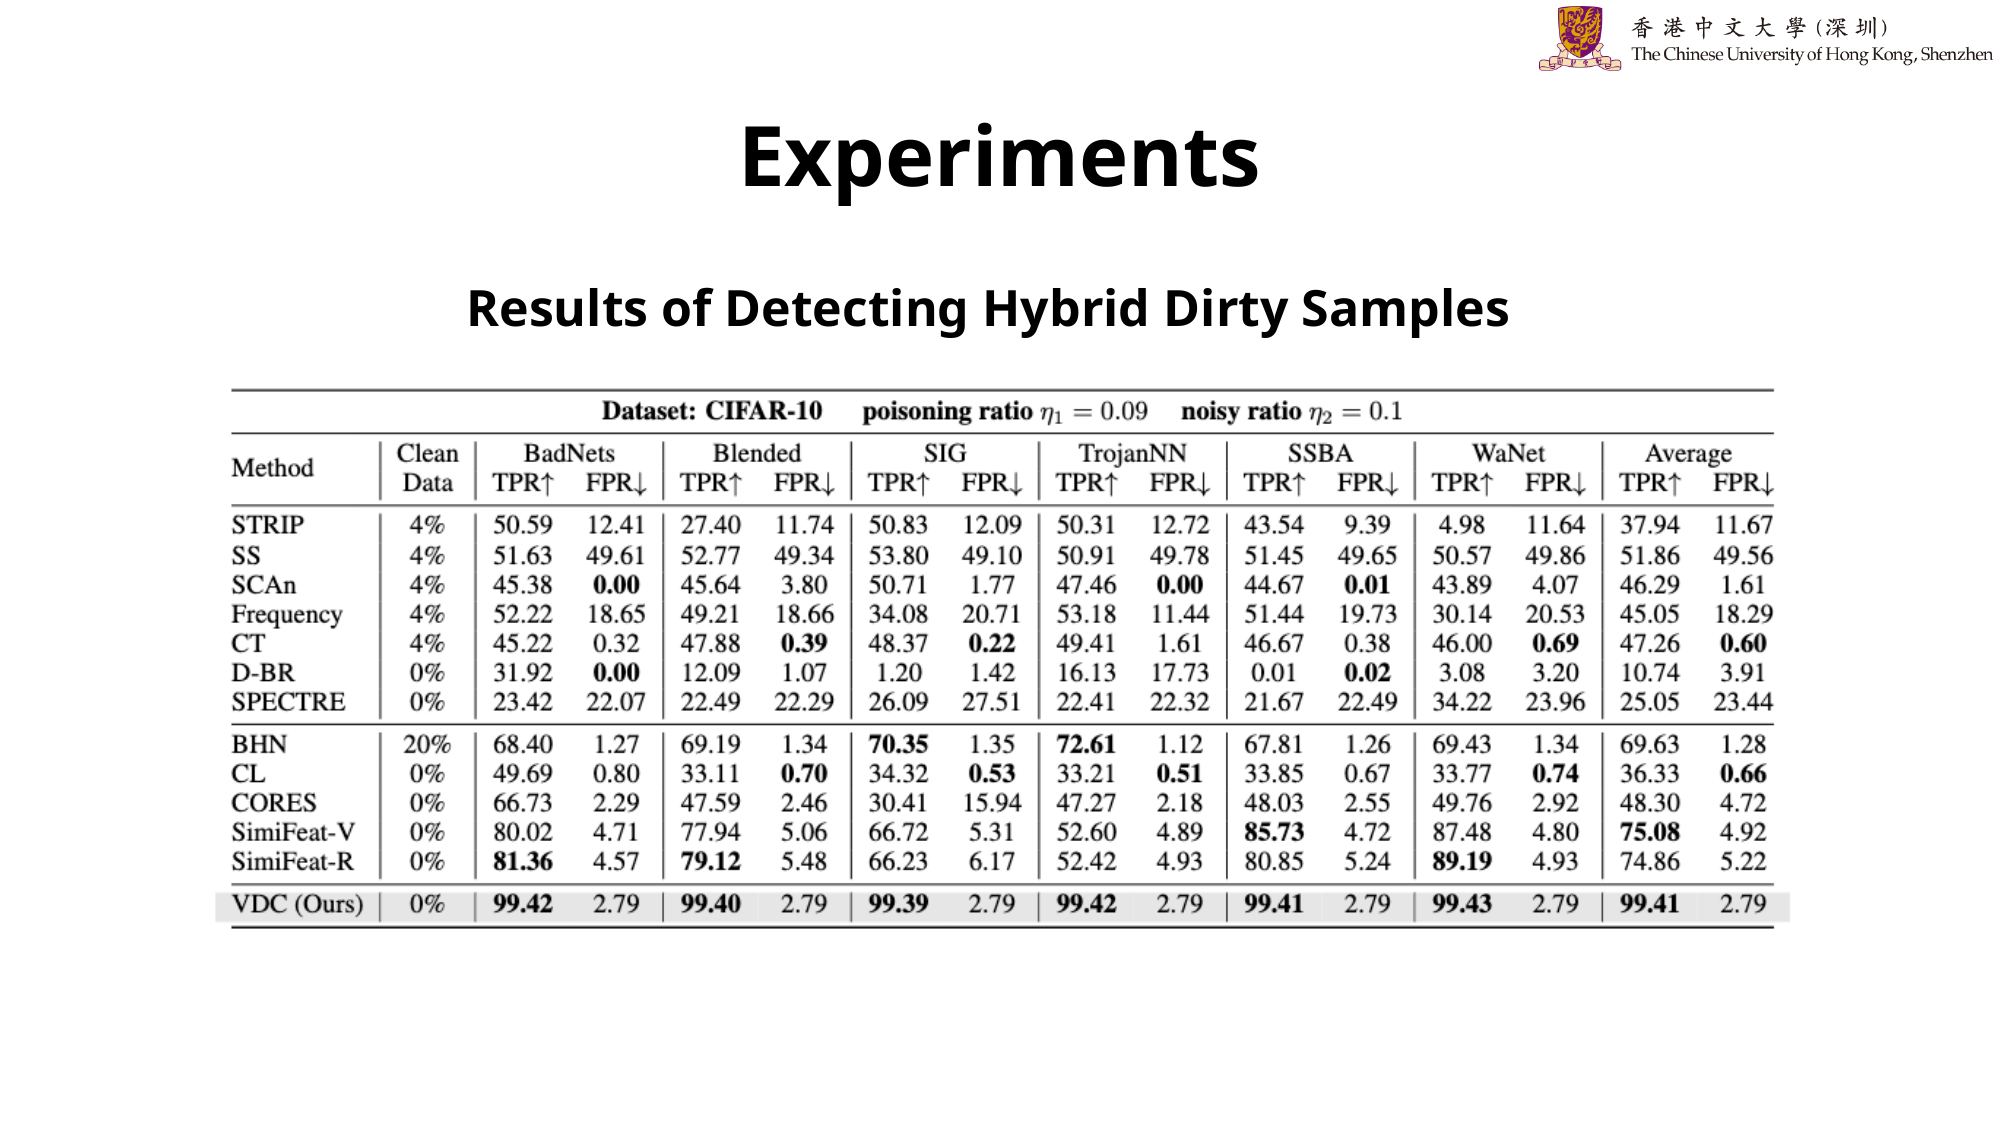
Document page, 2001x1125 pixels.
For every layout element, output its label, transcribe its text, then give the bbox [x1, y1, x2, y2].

picture [200, 364, 1799, 940]
text_box Results of Detecting Hybrid Dirty Samples [452, 269, 1525, 344]
title Experiments [137, 98, 1863, 221]
picture [1538, 5, 1994, 72]
